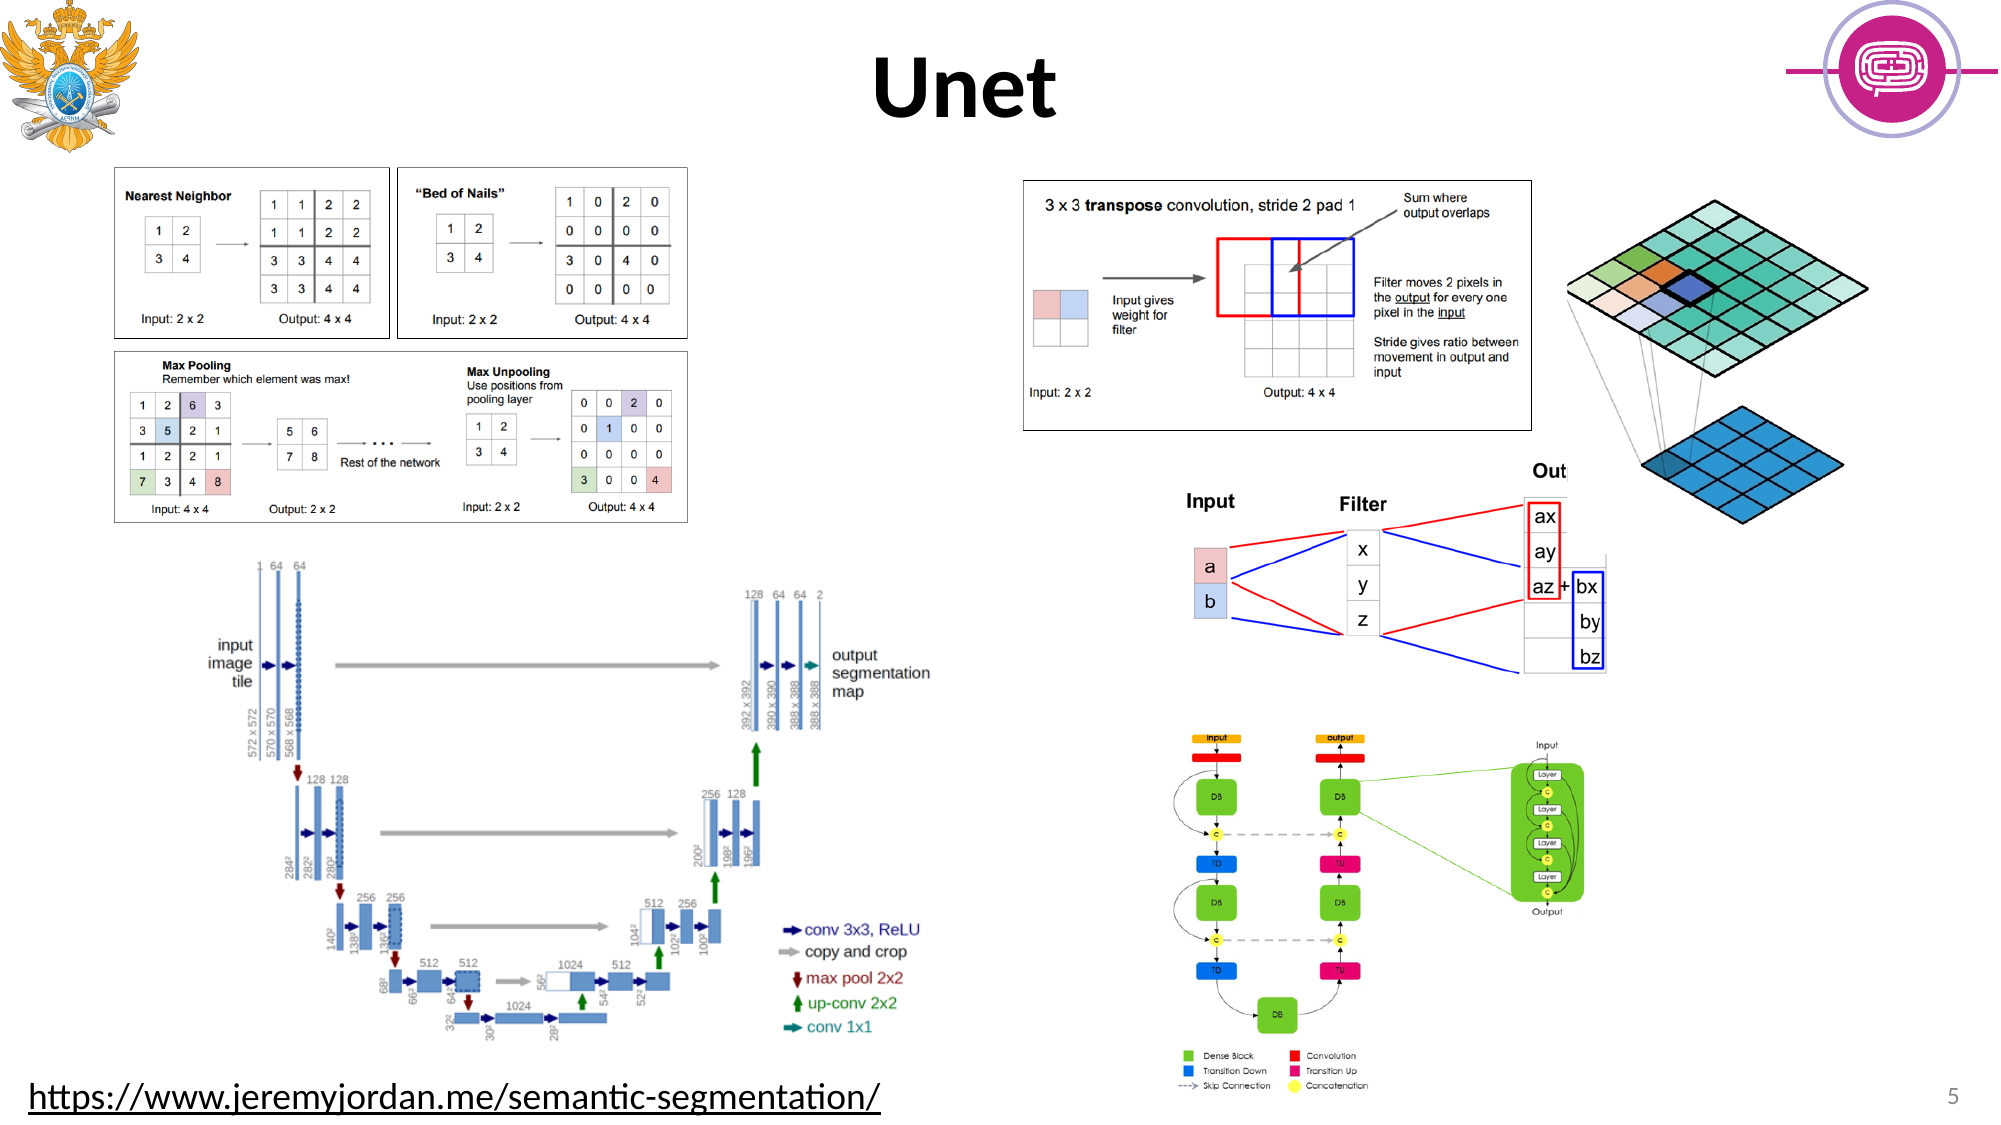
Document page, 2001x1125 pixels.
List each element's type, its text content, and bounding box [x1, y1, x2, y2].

title Unet [140, 0, 1793, 176]
text_box https://www.jeremyjordan.me/semantic-segmentation/ [13, 1078, 1014, 1125]
text_box [1825, 2, 1960, 137]
slide_number ‹#› [1855, 1075, 1975, 1115]
picture [1009, 167, 1537, 440]
picture [1855, 41, 1928, 97]
picture [1160, 165, 1899, 680]
picture [0, 0, 1740, 1109]
